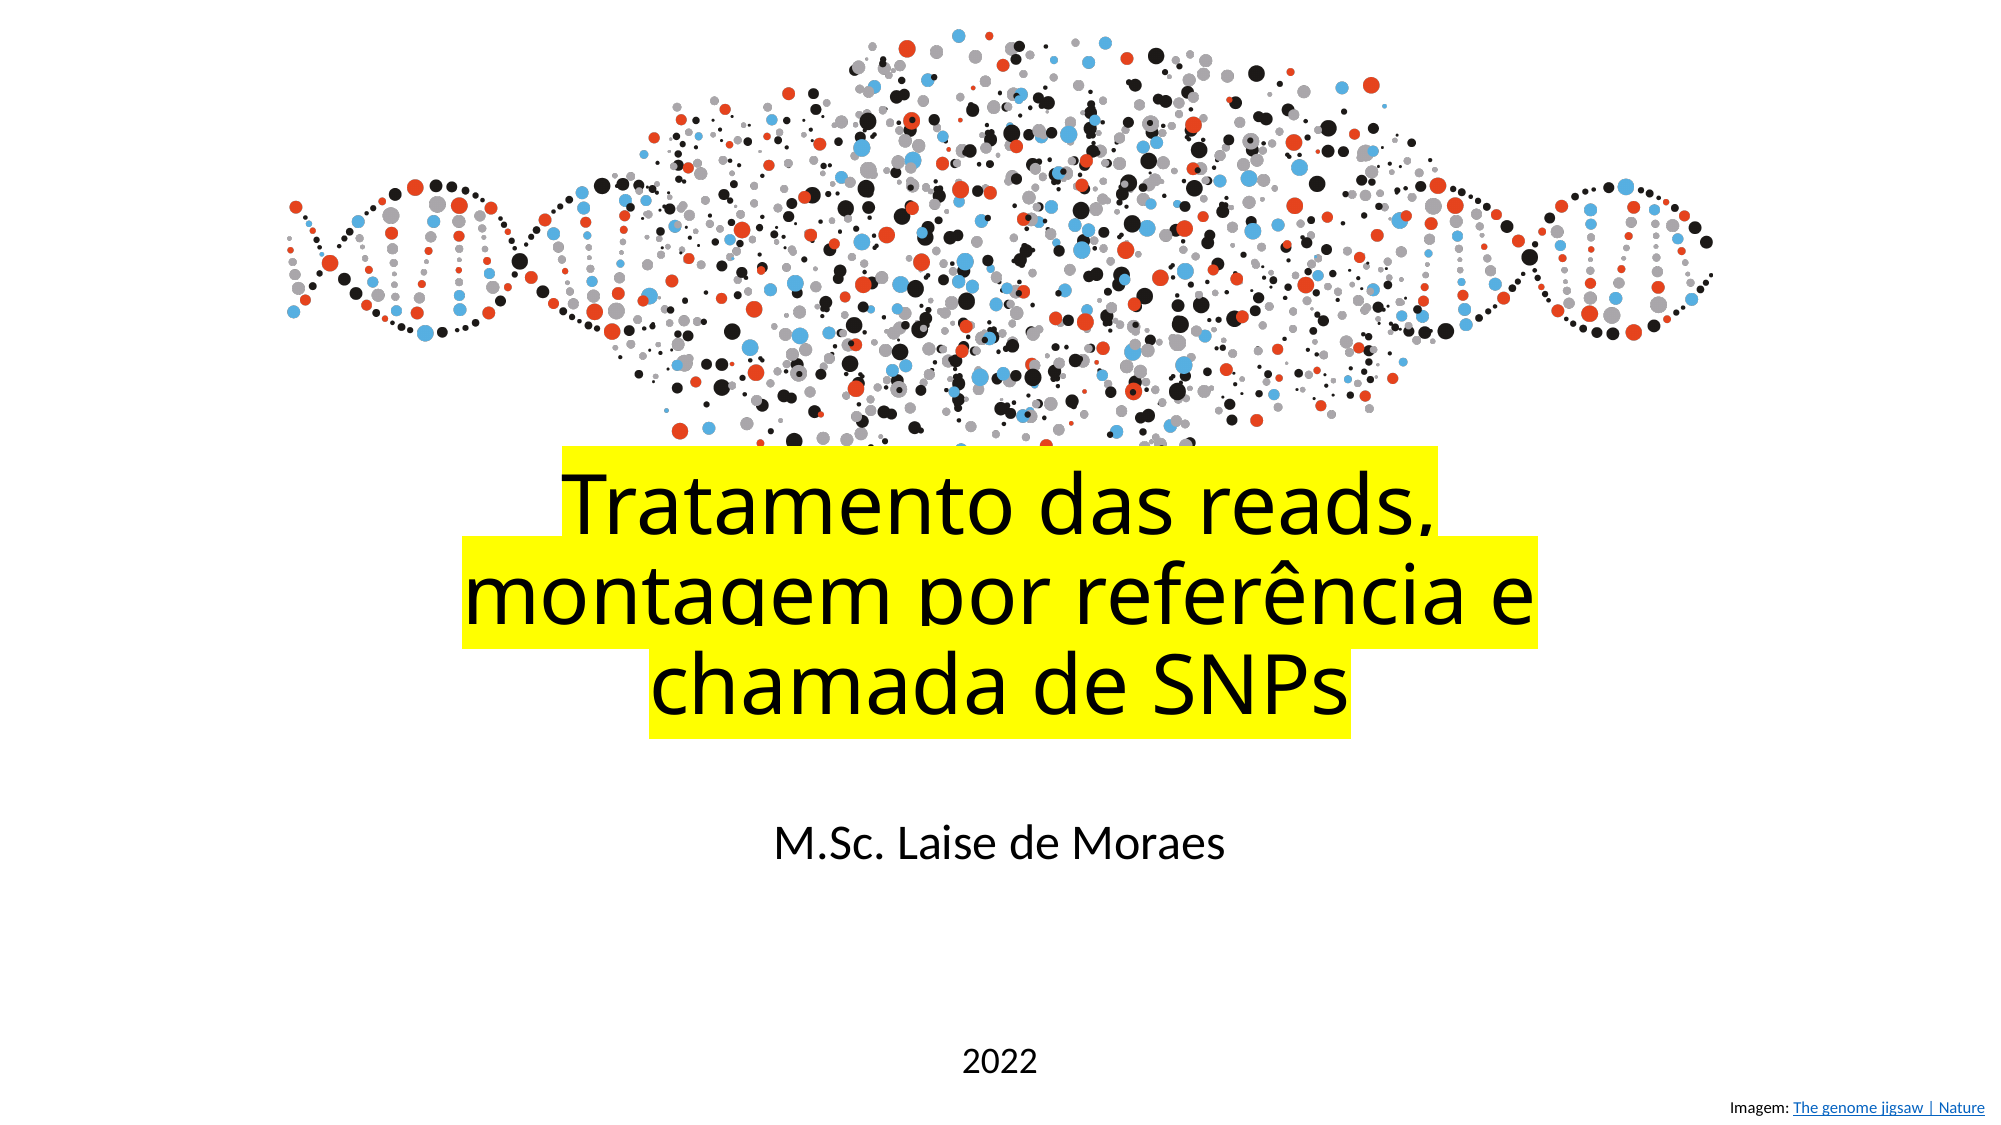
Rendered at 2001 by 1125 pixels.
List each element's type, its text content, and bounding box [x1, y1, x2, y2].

title Tratamento das reads, montagem por referência e chamada de SNPs [348, 534, 1652, 741]
subtitle M.Sc. Laise de Moraes 2022 [249, 808, 1750, 1089]
text_box Imagem: The genome jigsaw | Nature [0, 1089, 2000, 1125]
picture [287, 29, 1713, 482]
